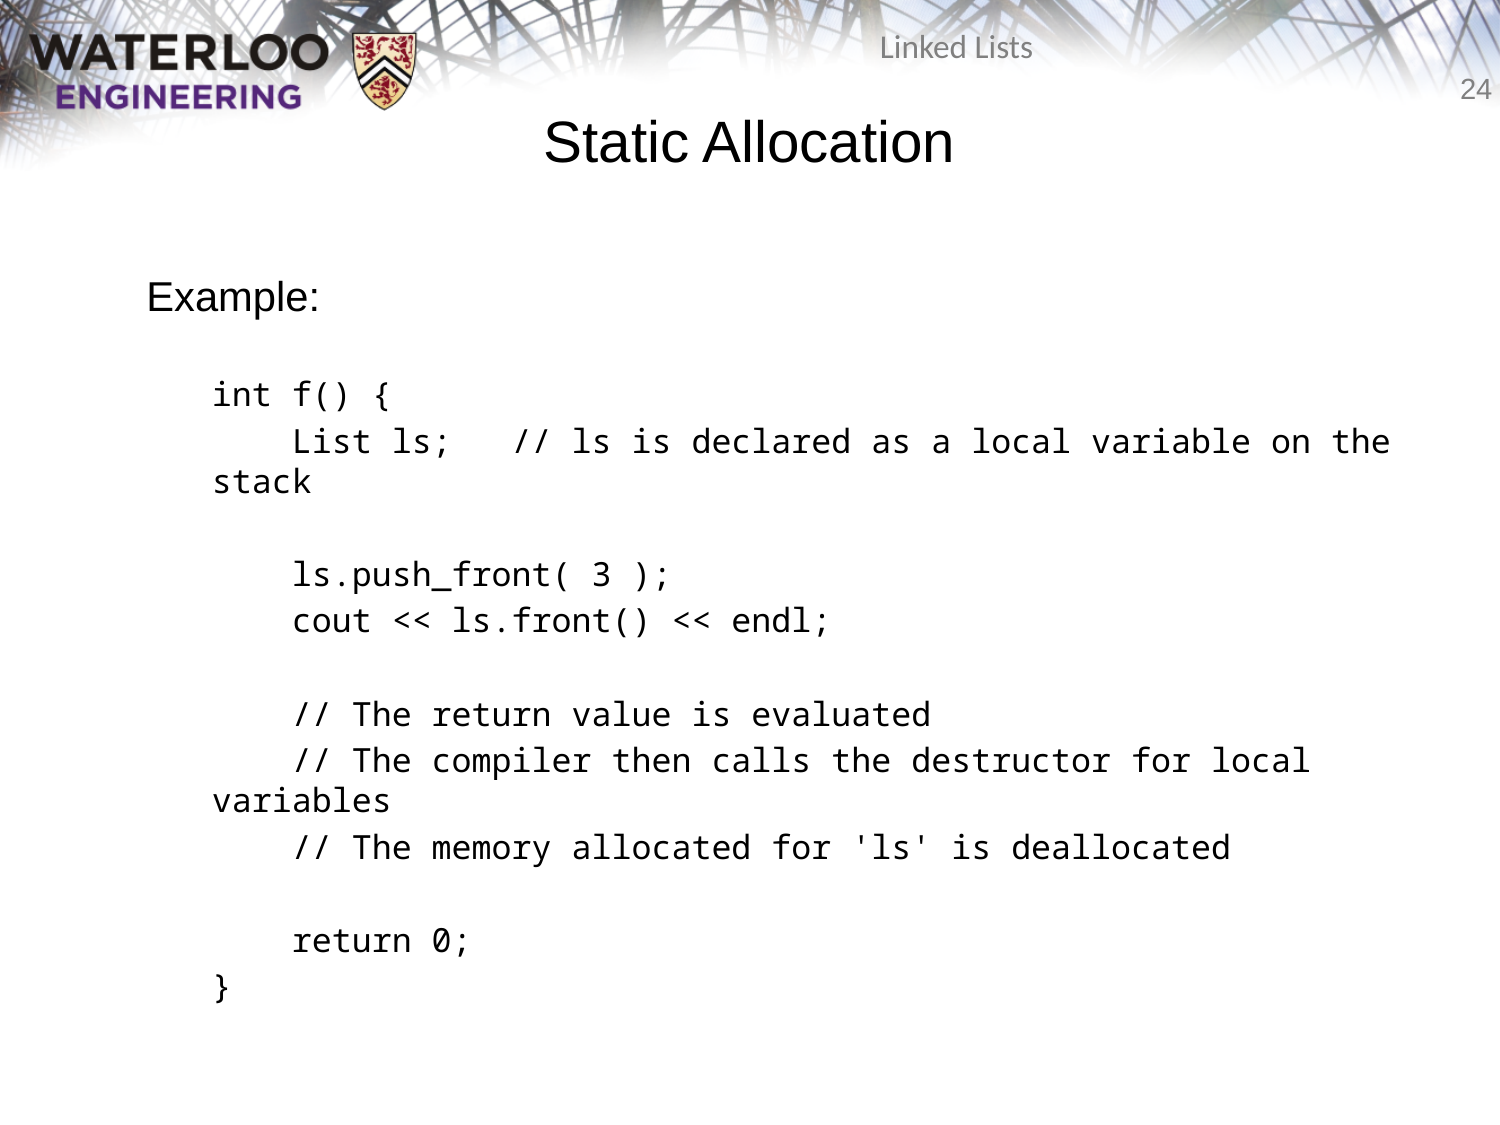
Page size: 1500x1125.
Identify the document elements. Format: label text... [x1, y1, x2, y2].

list Example: int f() { List ls; // ls is declared as a local variable on the stack ls.push_front( 3 ); cout << ls.front() << endl; // The return value is evaluated // The compiler then calls the destructor for local variables // The memory allocated for 'ls' is deallocated return 0; } [74, 262, 1459, 1006]
picture [0, 0, 1500, 1125]
title Static Allocation [74, 44, 1426, 233]
